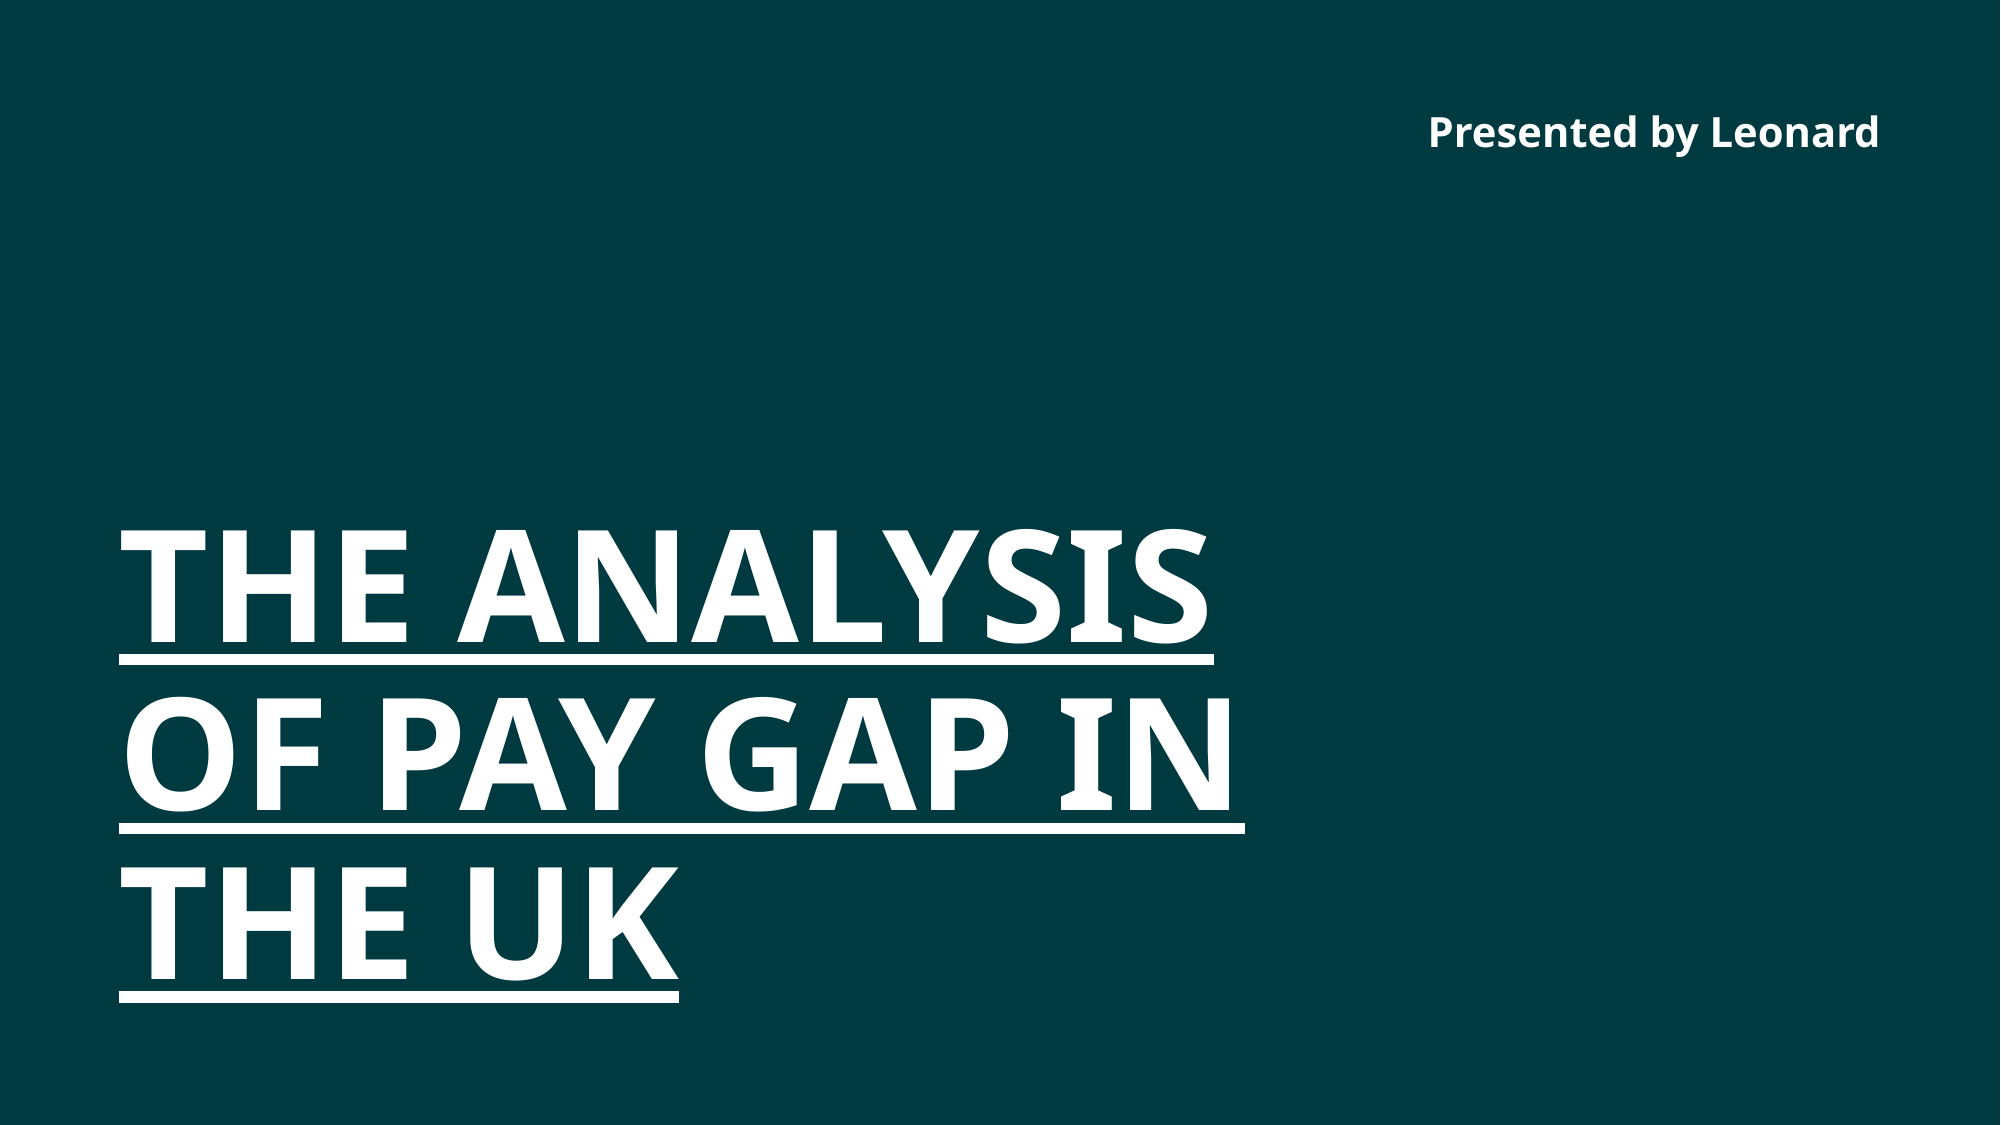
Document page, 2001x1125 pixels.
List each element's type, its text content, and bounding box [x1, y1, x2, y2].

title The aNALYSIS OF pay gap in the uk [103, 104, 1278, 1021]
subtitle Presented by Leonard [1340, 104, 1896, 350]
